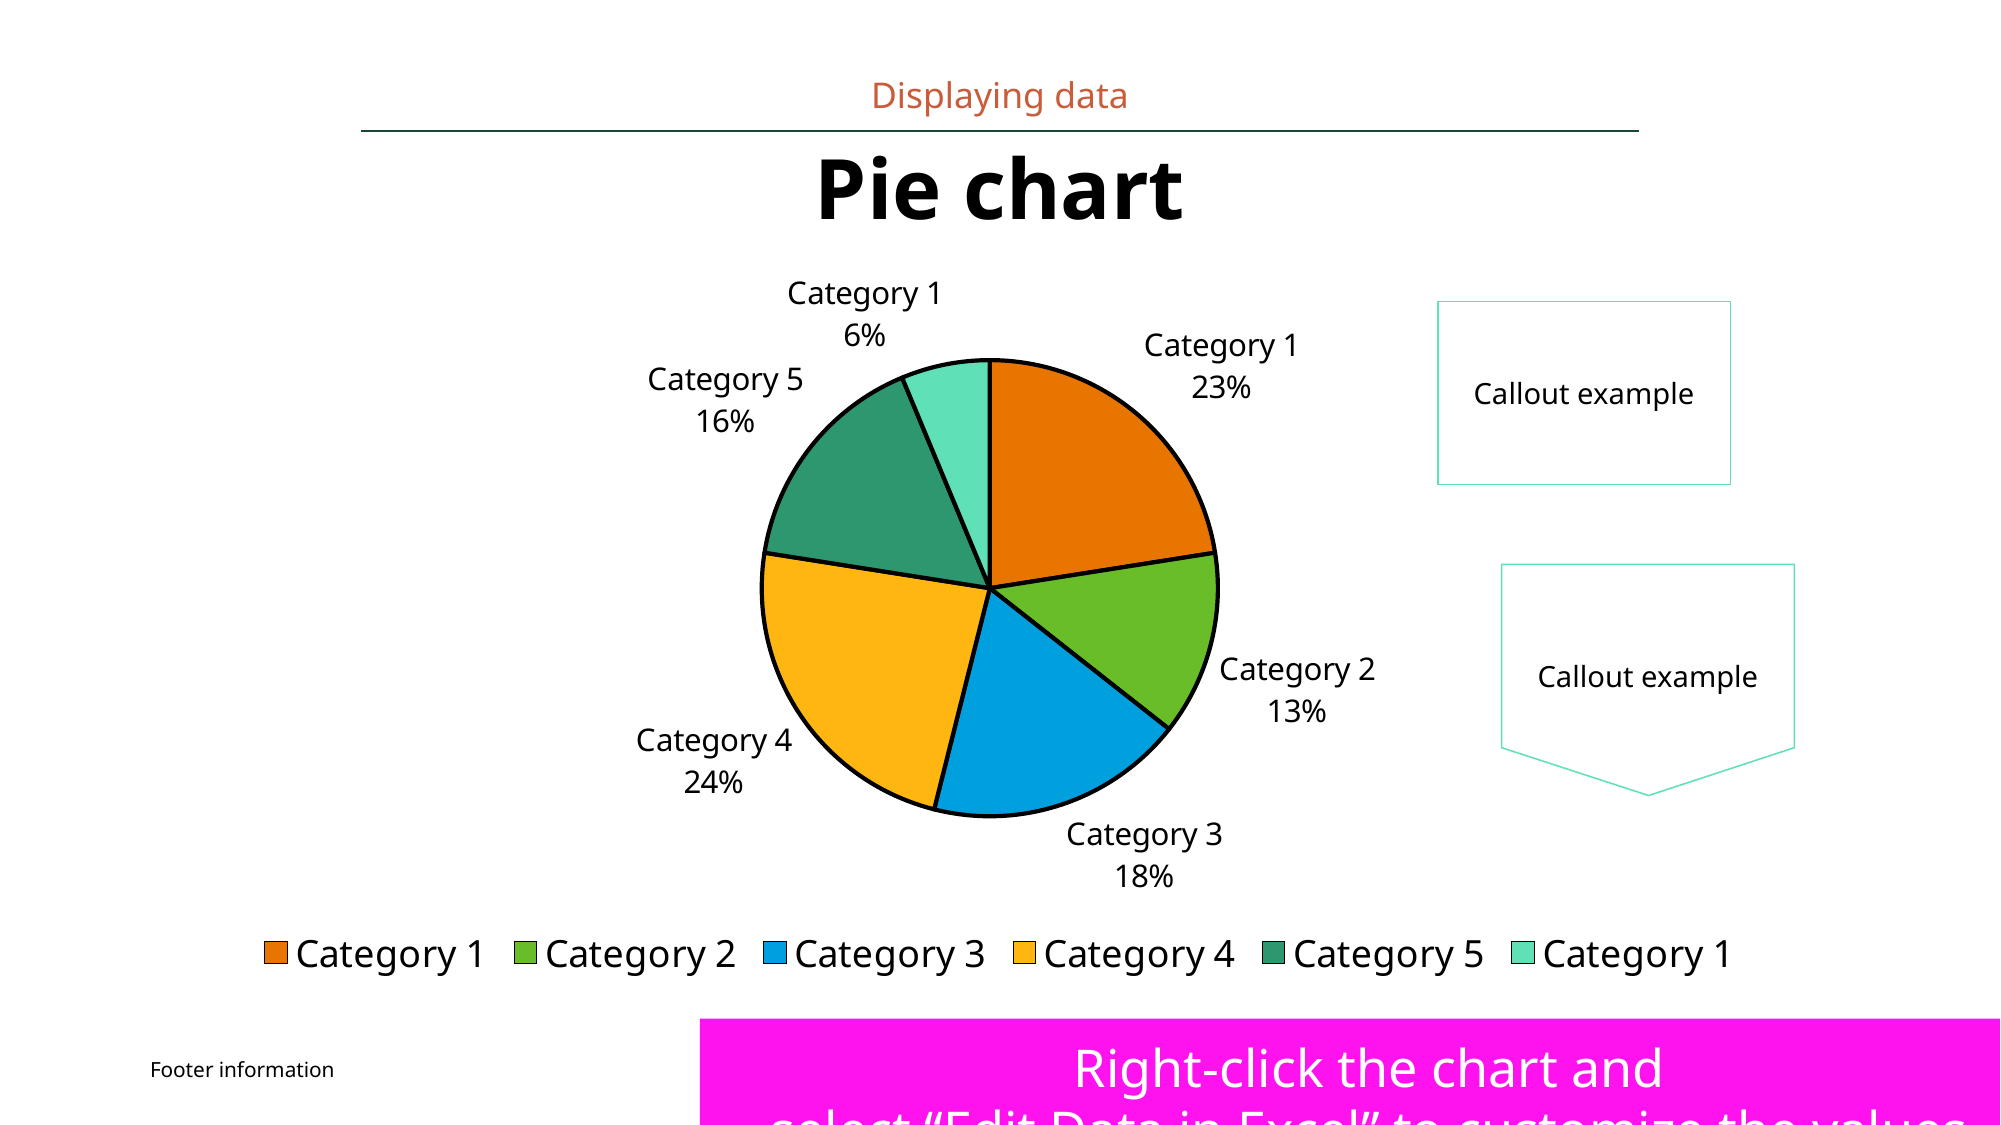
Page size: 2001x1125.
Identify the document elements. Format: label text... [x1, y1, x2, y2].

list Displaying data [150, 79, 1850, 154]
text_box Right-click the chart and select “Edit Data in Excel” to customize the values. [698, 1017, 2000, 1125]
chart [149, 254, 1851, 994]
list Footer information [150, 1054, 698, 1082]
title Pie chart [150, 154, 1850, 254]
